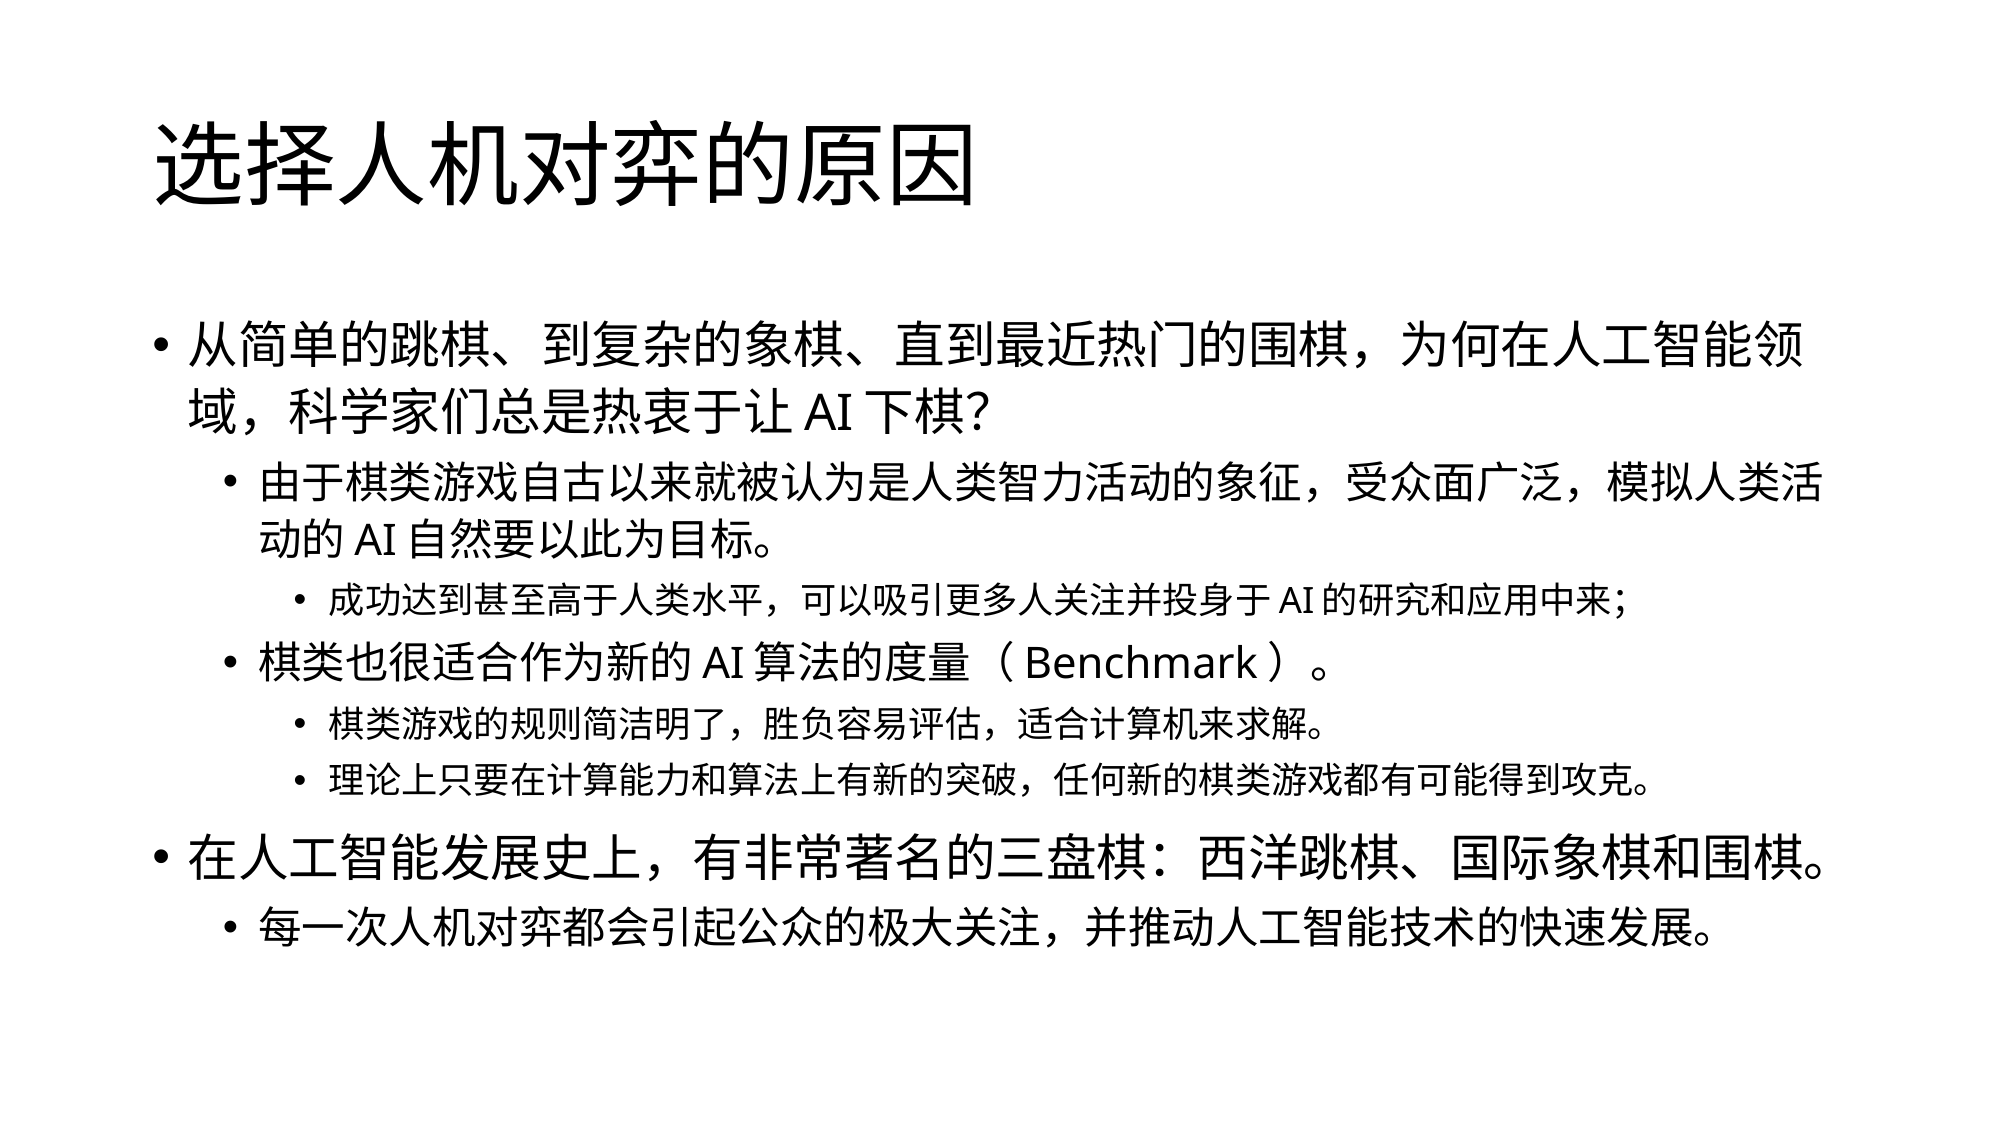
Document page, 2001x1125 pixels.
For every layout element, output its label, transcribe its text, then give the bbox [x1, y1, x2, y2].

title 选择人机对弈的原因 [137, 59, 1863, 278]
list 从简单的跳棋、到复杂的象棋、直到最近热门的围棋，为何在人工智能领域，科学家们总是热衷于让AI下棋？ 由于棋类游戏自古以来就被认为是人类智力活动的象征，受众面广泛，模拟人类活动的AI自然要以此为目标。 成功达到甚至高于人类水平，可以吸引更多人关注并投身于AI的研究和应用中来； 棋类也很适合作为新的AI算法的度量（Benchmark）。 棋类游戏的规则简洁明了，胜负容易评估，适合计算机来求解。 理论上只要在计算能力和算法上有新的突破，任何新的棋类游戏都有可能得到攻克。 在人工智能发展史上，有非常著名的三盘棋：西洋跳棋、国际象棋和围棋。 每一次人机对弈都会引起公众的极大关注，并推动人工智能技术的快速发展。 [137, 299, 1863, 1014]
